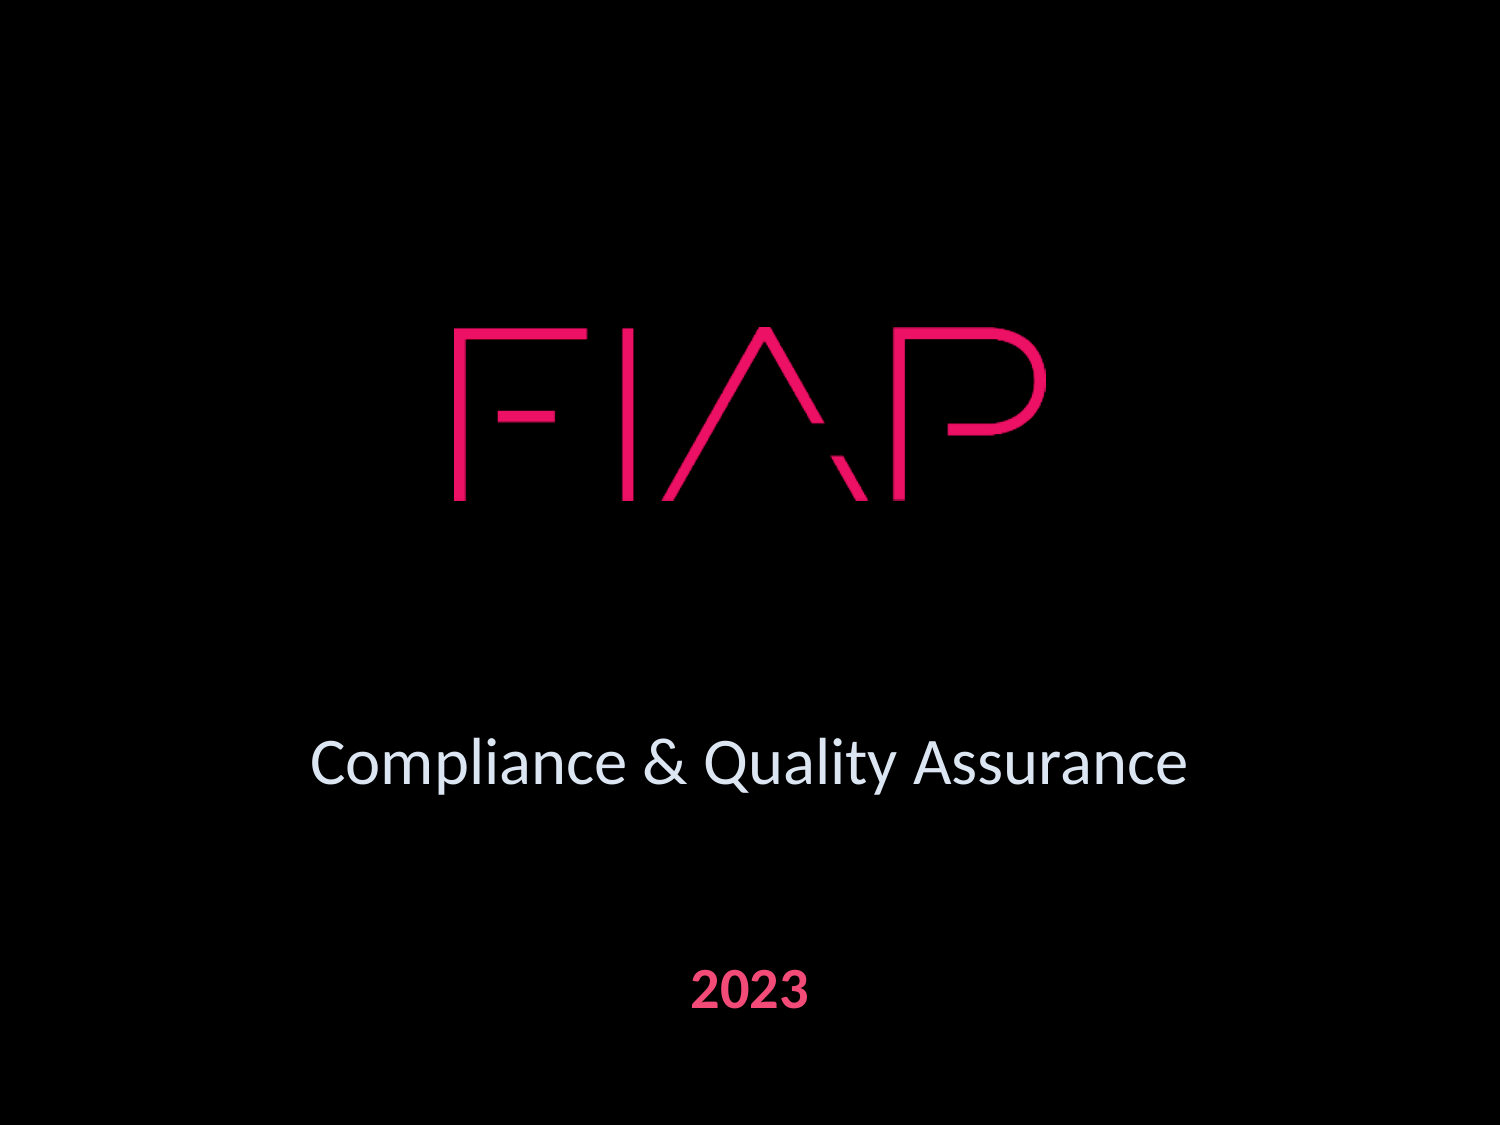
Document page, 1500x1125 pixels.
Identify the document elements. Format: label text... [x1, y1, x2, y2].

text_box Compliance & Quality Assurance [295, 710, 1205, 805]
picture [454, 327, 1046, 501]
text_box 2023 [676, 943, 824, 1028]
